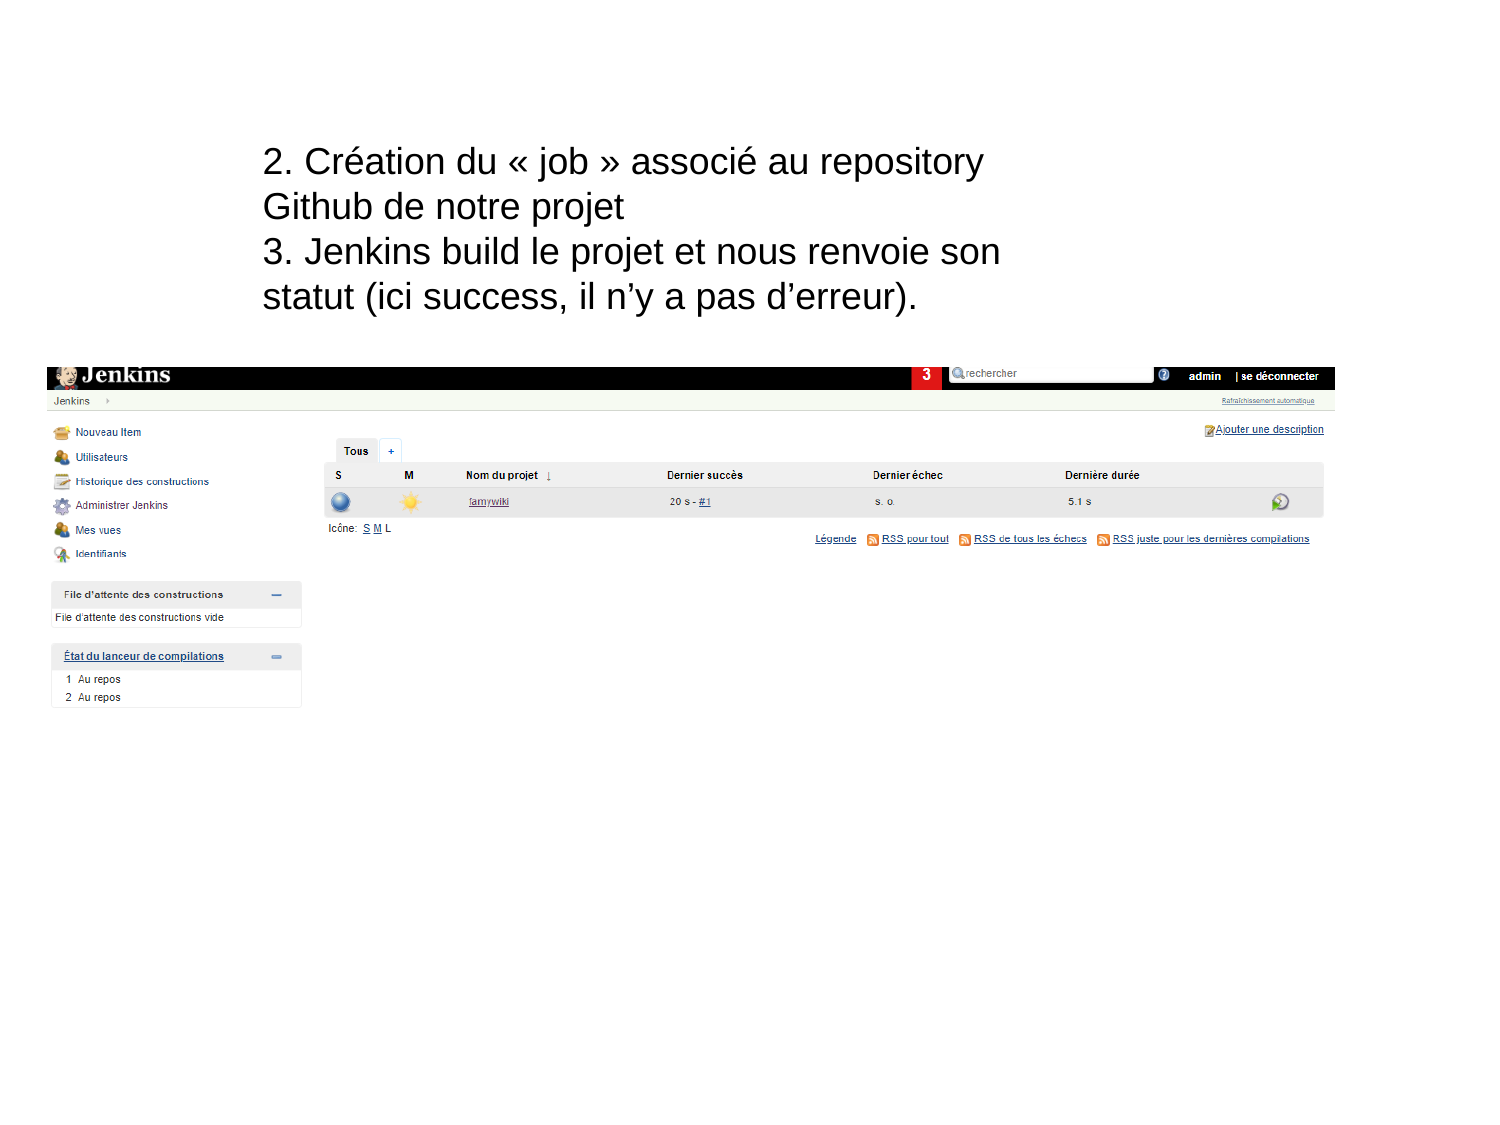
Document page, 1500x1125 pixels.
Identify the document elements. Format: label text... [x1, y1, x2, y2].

text_box 2. Création du « job » associé au repository Github de notre projet 3. Jenkins build le projet et nous renvoie son statut (ici success, il n’y a pas d’erreur). [247, 129, 1111, 313]
picture [46, 366, 1336, 709]
